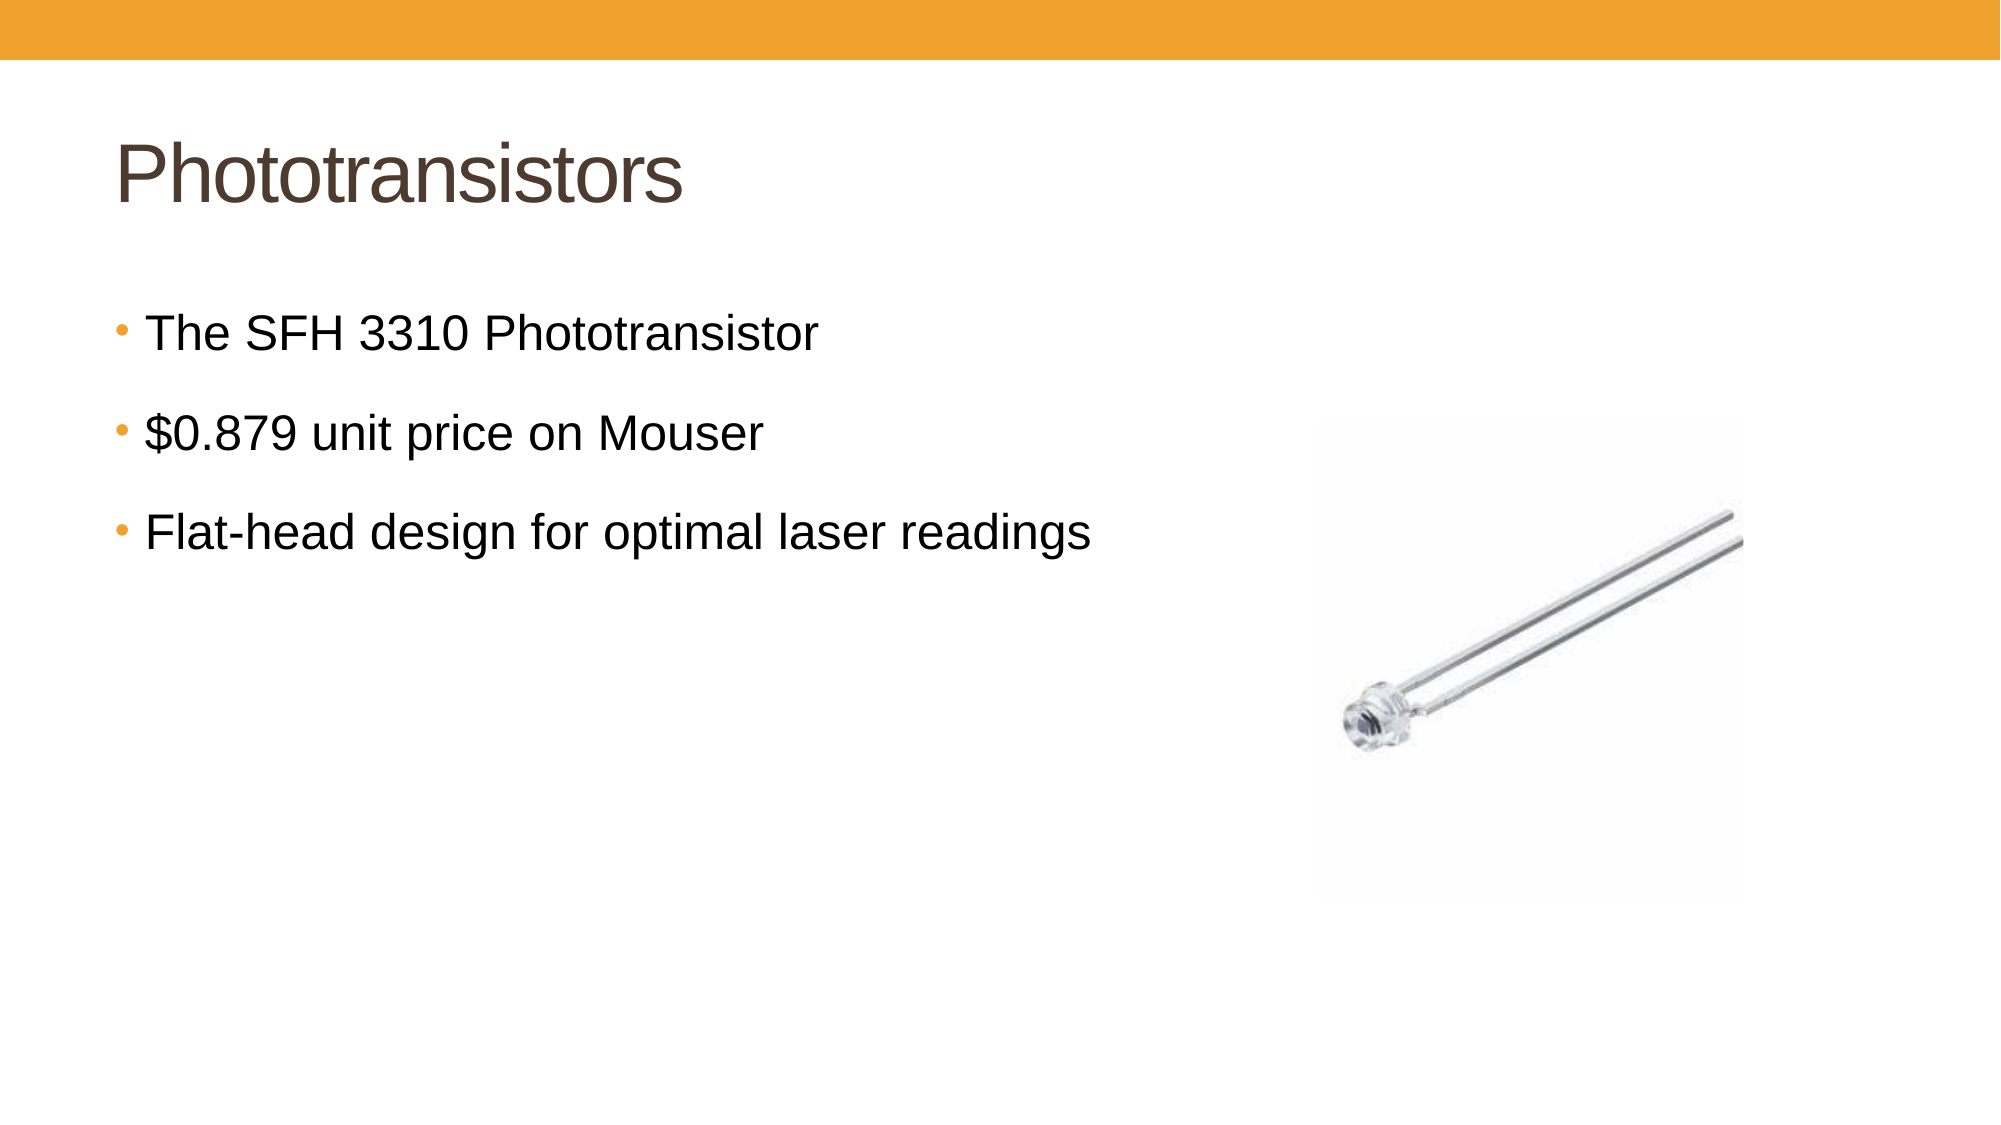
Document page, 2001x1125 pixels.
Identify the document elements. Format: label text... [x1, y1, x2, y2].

picture [1317, 420, 1744, 899]
list The SFH 3310 Phototransistor $0.879 unit price on Mouser Flat-head design for optimal laser readings [99, 262, 1900, 1063]
title Phototransistors [99, 87, 1900, 250]
